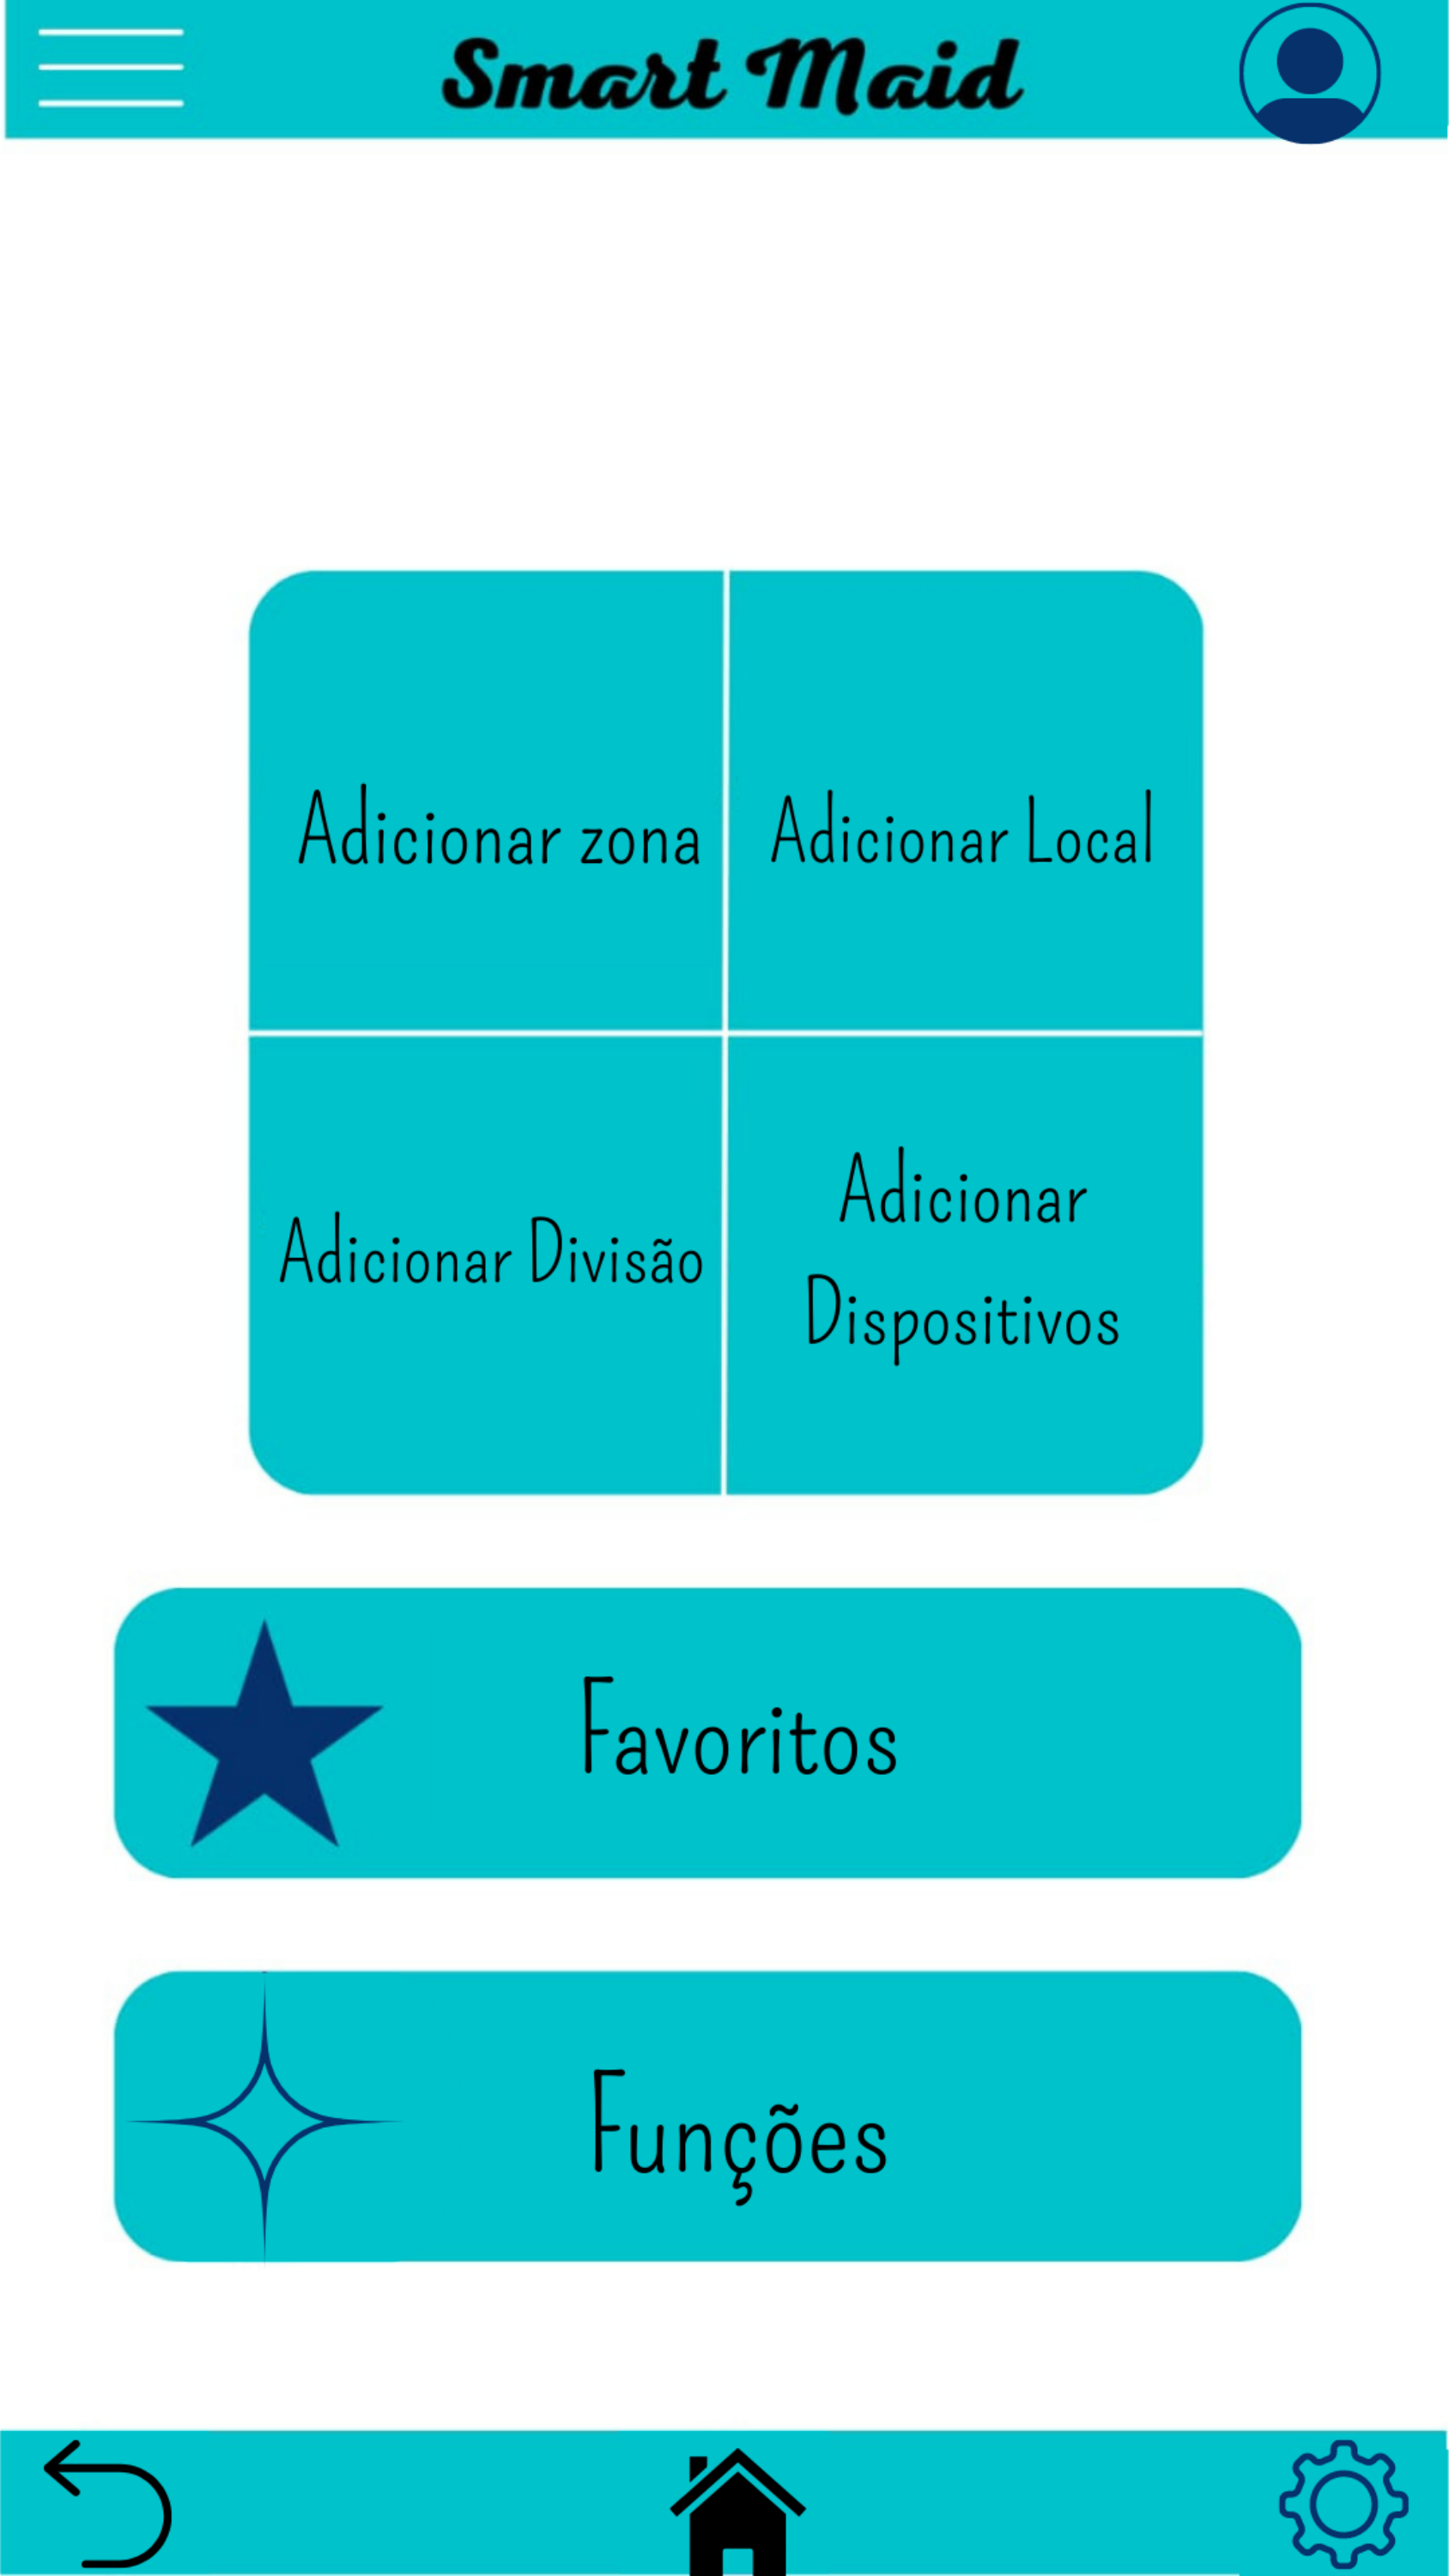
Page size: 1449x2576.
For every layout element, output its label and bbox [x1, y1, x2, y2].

text_box [11, 2445, 225, 2576]
picture [0, 0, 1449, 2576]
text_box [124, 1977, 1289, 2274]
text_box [224, 586, 724, 1018]
text_box [11, 14, 225, 146]
text_box [1211, 14, 1425, 146]
text_box [617, 2445, 831, 2576]
text_box [1223, 2445, 1437, 2576]
text_box [256, 1044, 712, 1499]
text_box [724, 1044, 1180, 1477]
text_box [724, 586, 1180, 1018]
